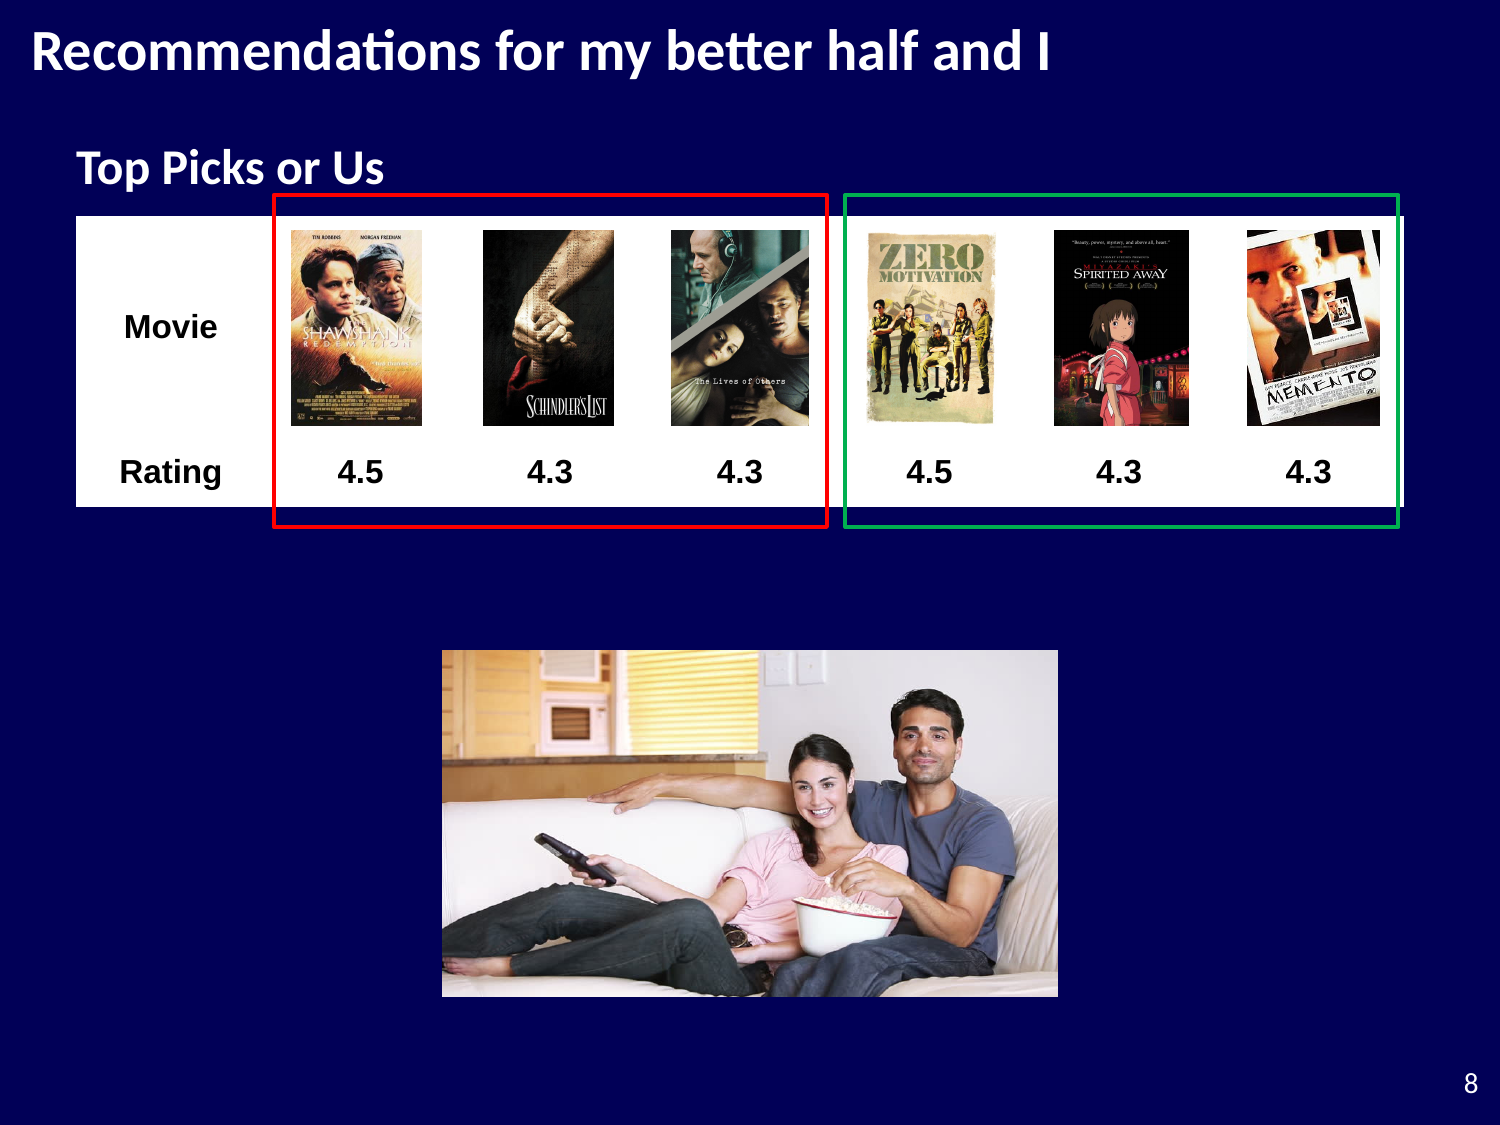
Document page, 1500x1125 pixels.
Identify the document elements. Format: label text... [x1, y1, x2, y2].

table_cell Rating [76, 437, 266, 507]
title Recommendations for my better half and I [31, 11, 1466, 83]
table_header Movie [76, 216, 266, 437]
picture [1246, 230, 1381, 427]
table_cell 4.5 [835, 437, 843, 507]
list Top Picks or Us [76, 134, 412, 196]
text_box [272, 193, 829, 529]
text_box [843, 193, 1400, 529]
slide_number 8 [1403, 1038, 1494, 1125]
picture [866, 230, 997, 427]
table_cell 4.5 [266, 437, 272, 507]
picture [442, 649, 1058, 997]
picture [1054, 230, 1190, 427]
table_cell 4.3 [829, 437, 835, 507]
picture [671, 230, 809, 427]
table_header [835, 216, 843, 437]
table_header [1400, 216, 1404, 437]
table_cell 4.3 [1400, 437, 1404, 507]
table_header [829, 216, 835, 437]
picture [291, 230, 422, 427]
picture [482, 230, 614, 427]
table_header [266, 216, 272, 437]
